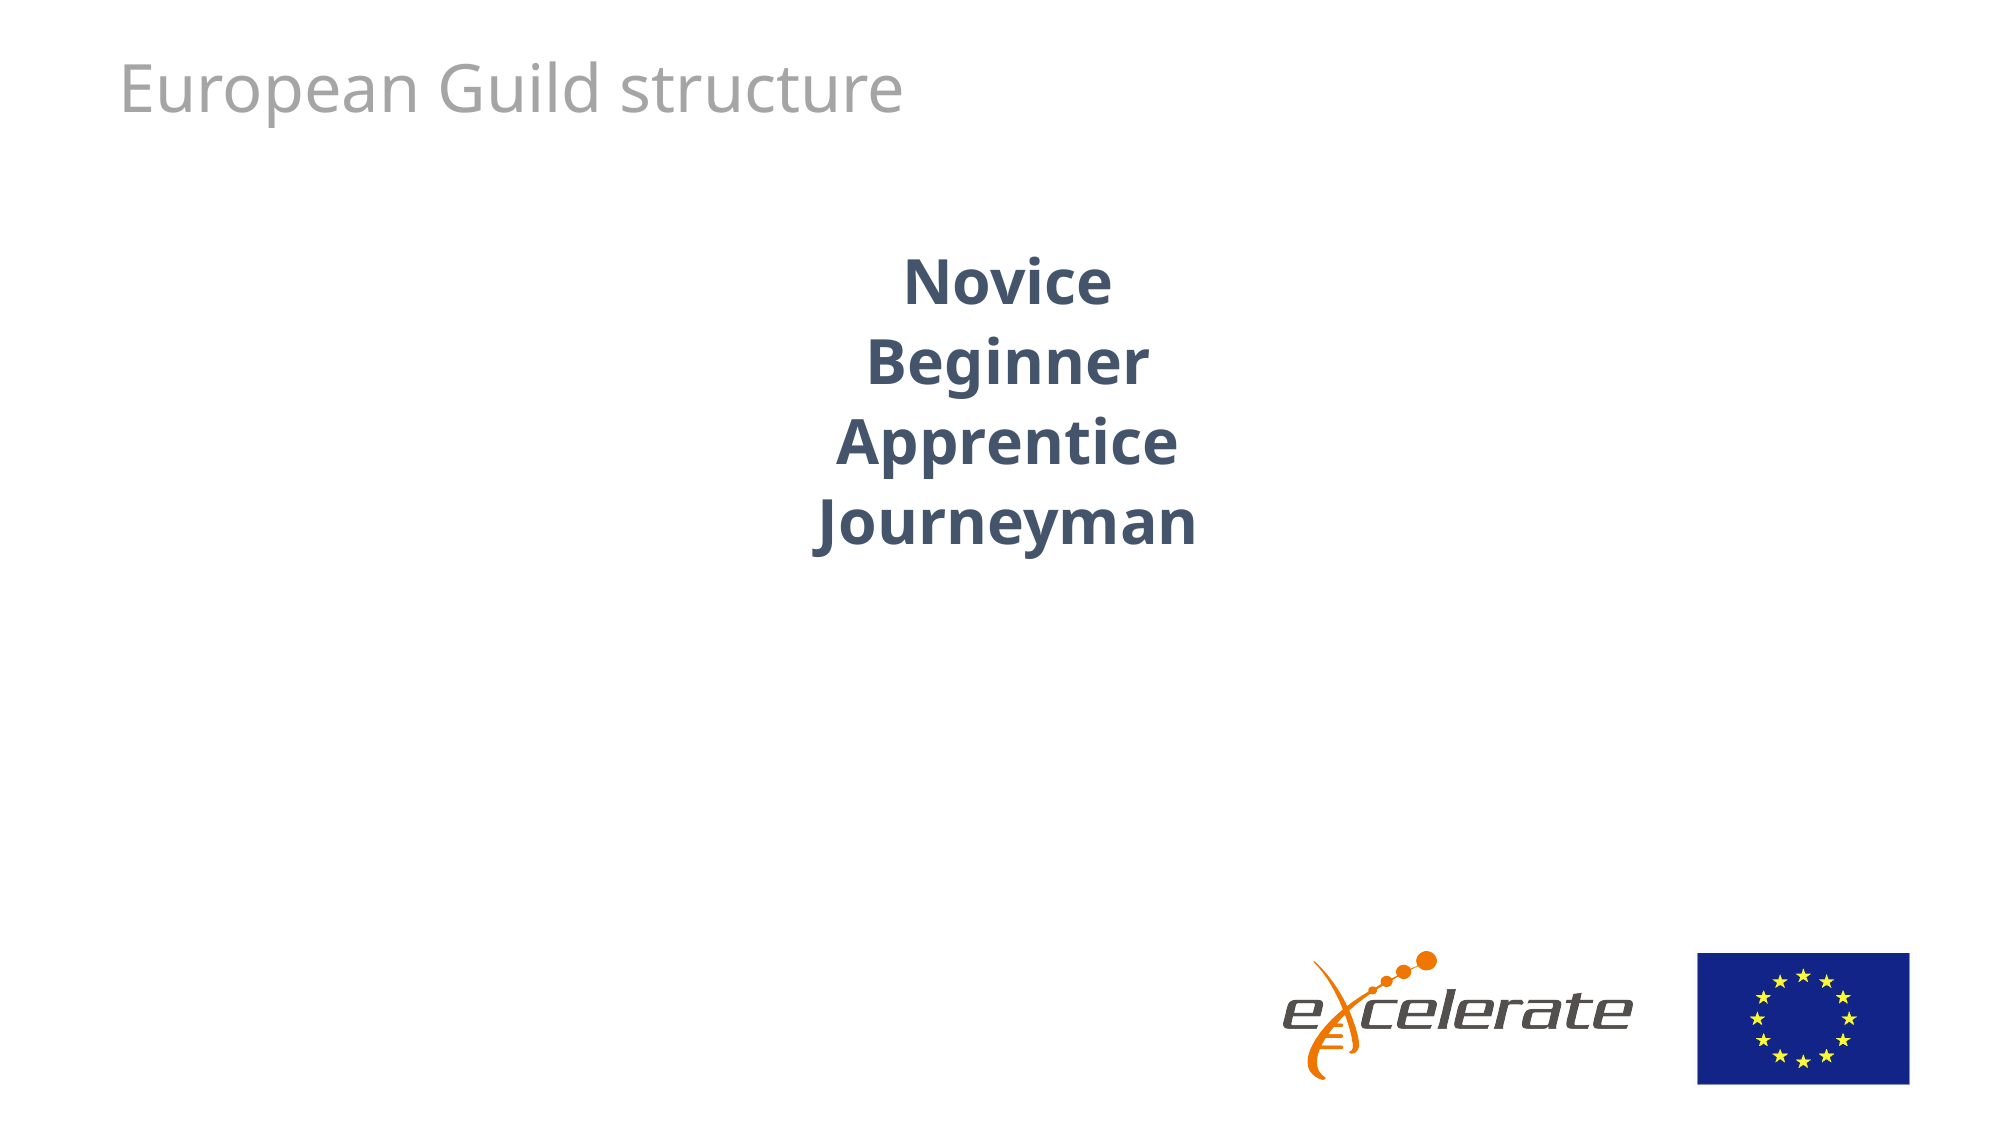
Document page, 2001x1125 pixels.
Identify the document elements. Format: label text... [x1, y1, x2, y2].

title European Guild structure [118, 54, 1902, 138]
list Novice Beginner Apprentice Journeyman [116, 250, 1900, 1098]
picture [1900, 949, 1913, 1088]
